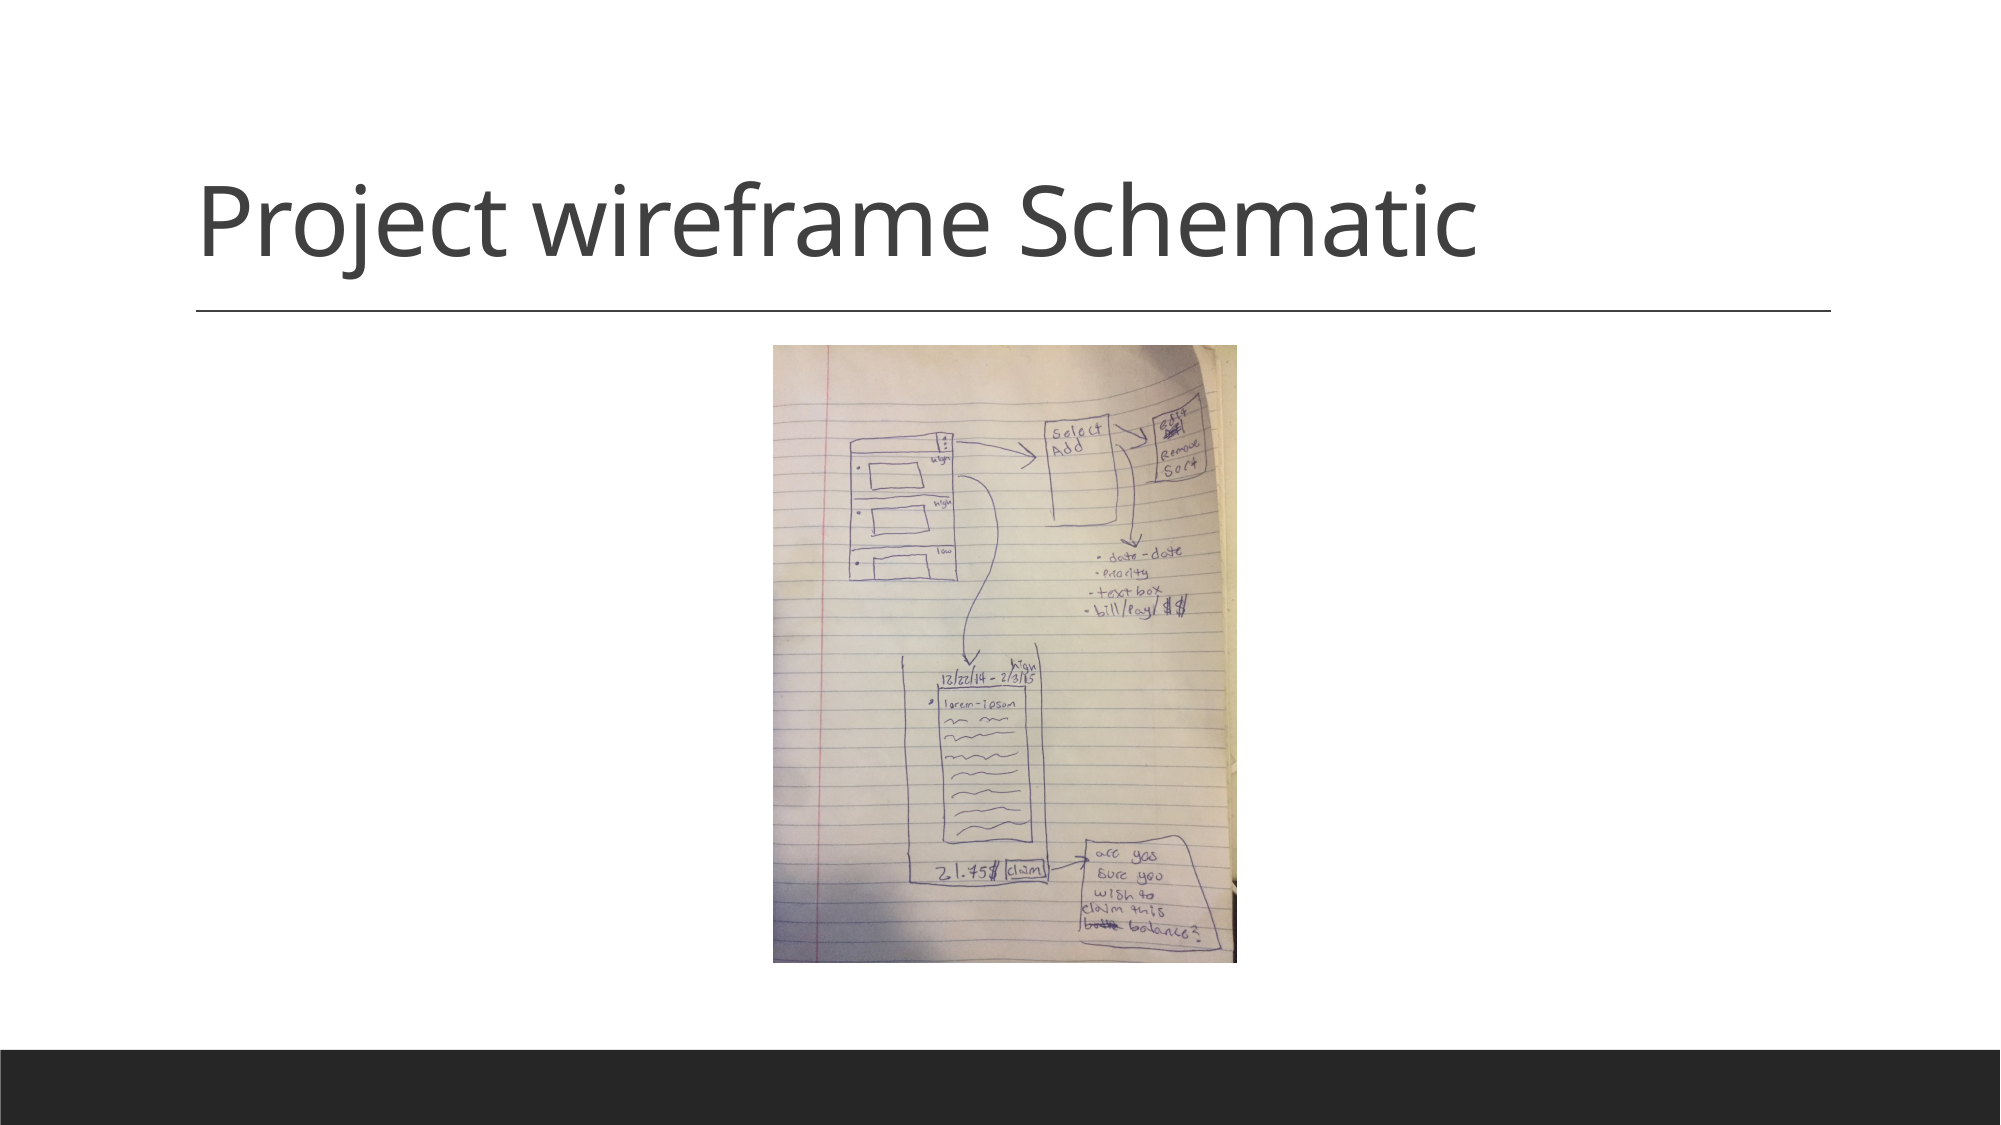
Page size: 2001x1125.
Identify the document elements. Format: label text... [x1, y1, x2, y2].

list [773, 345, 1237, 964]
title Project wireframe Schematic [180, 47, 1830, 285]
